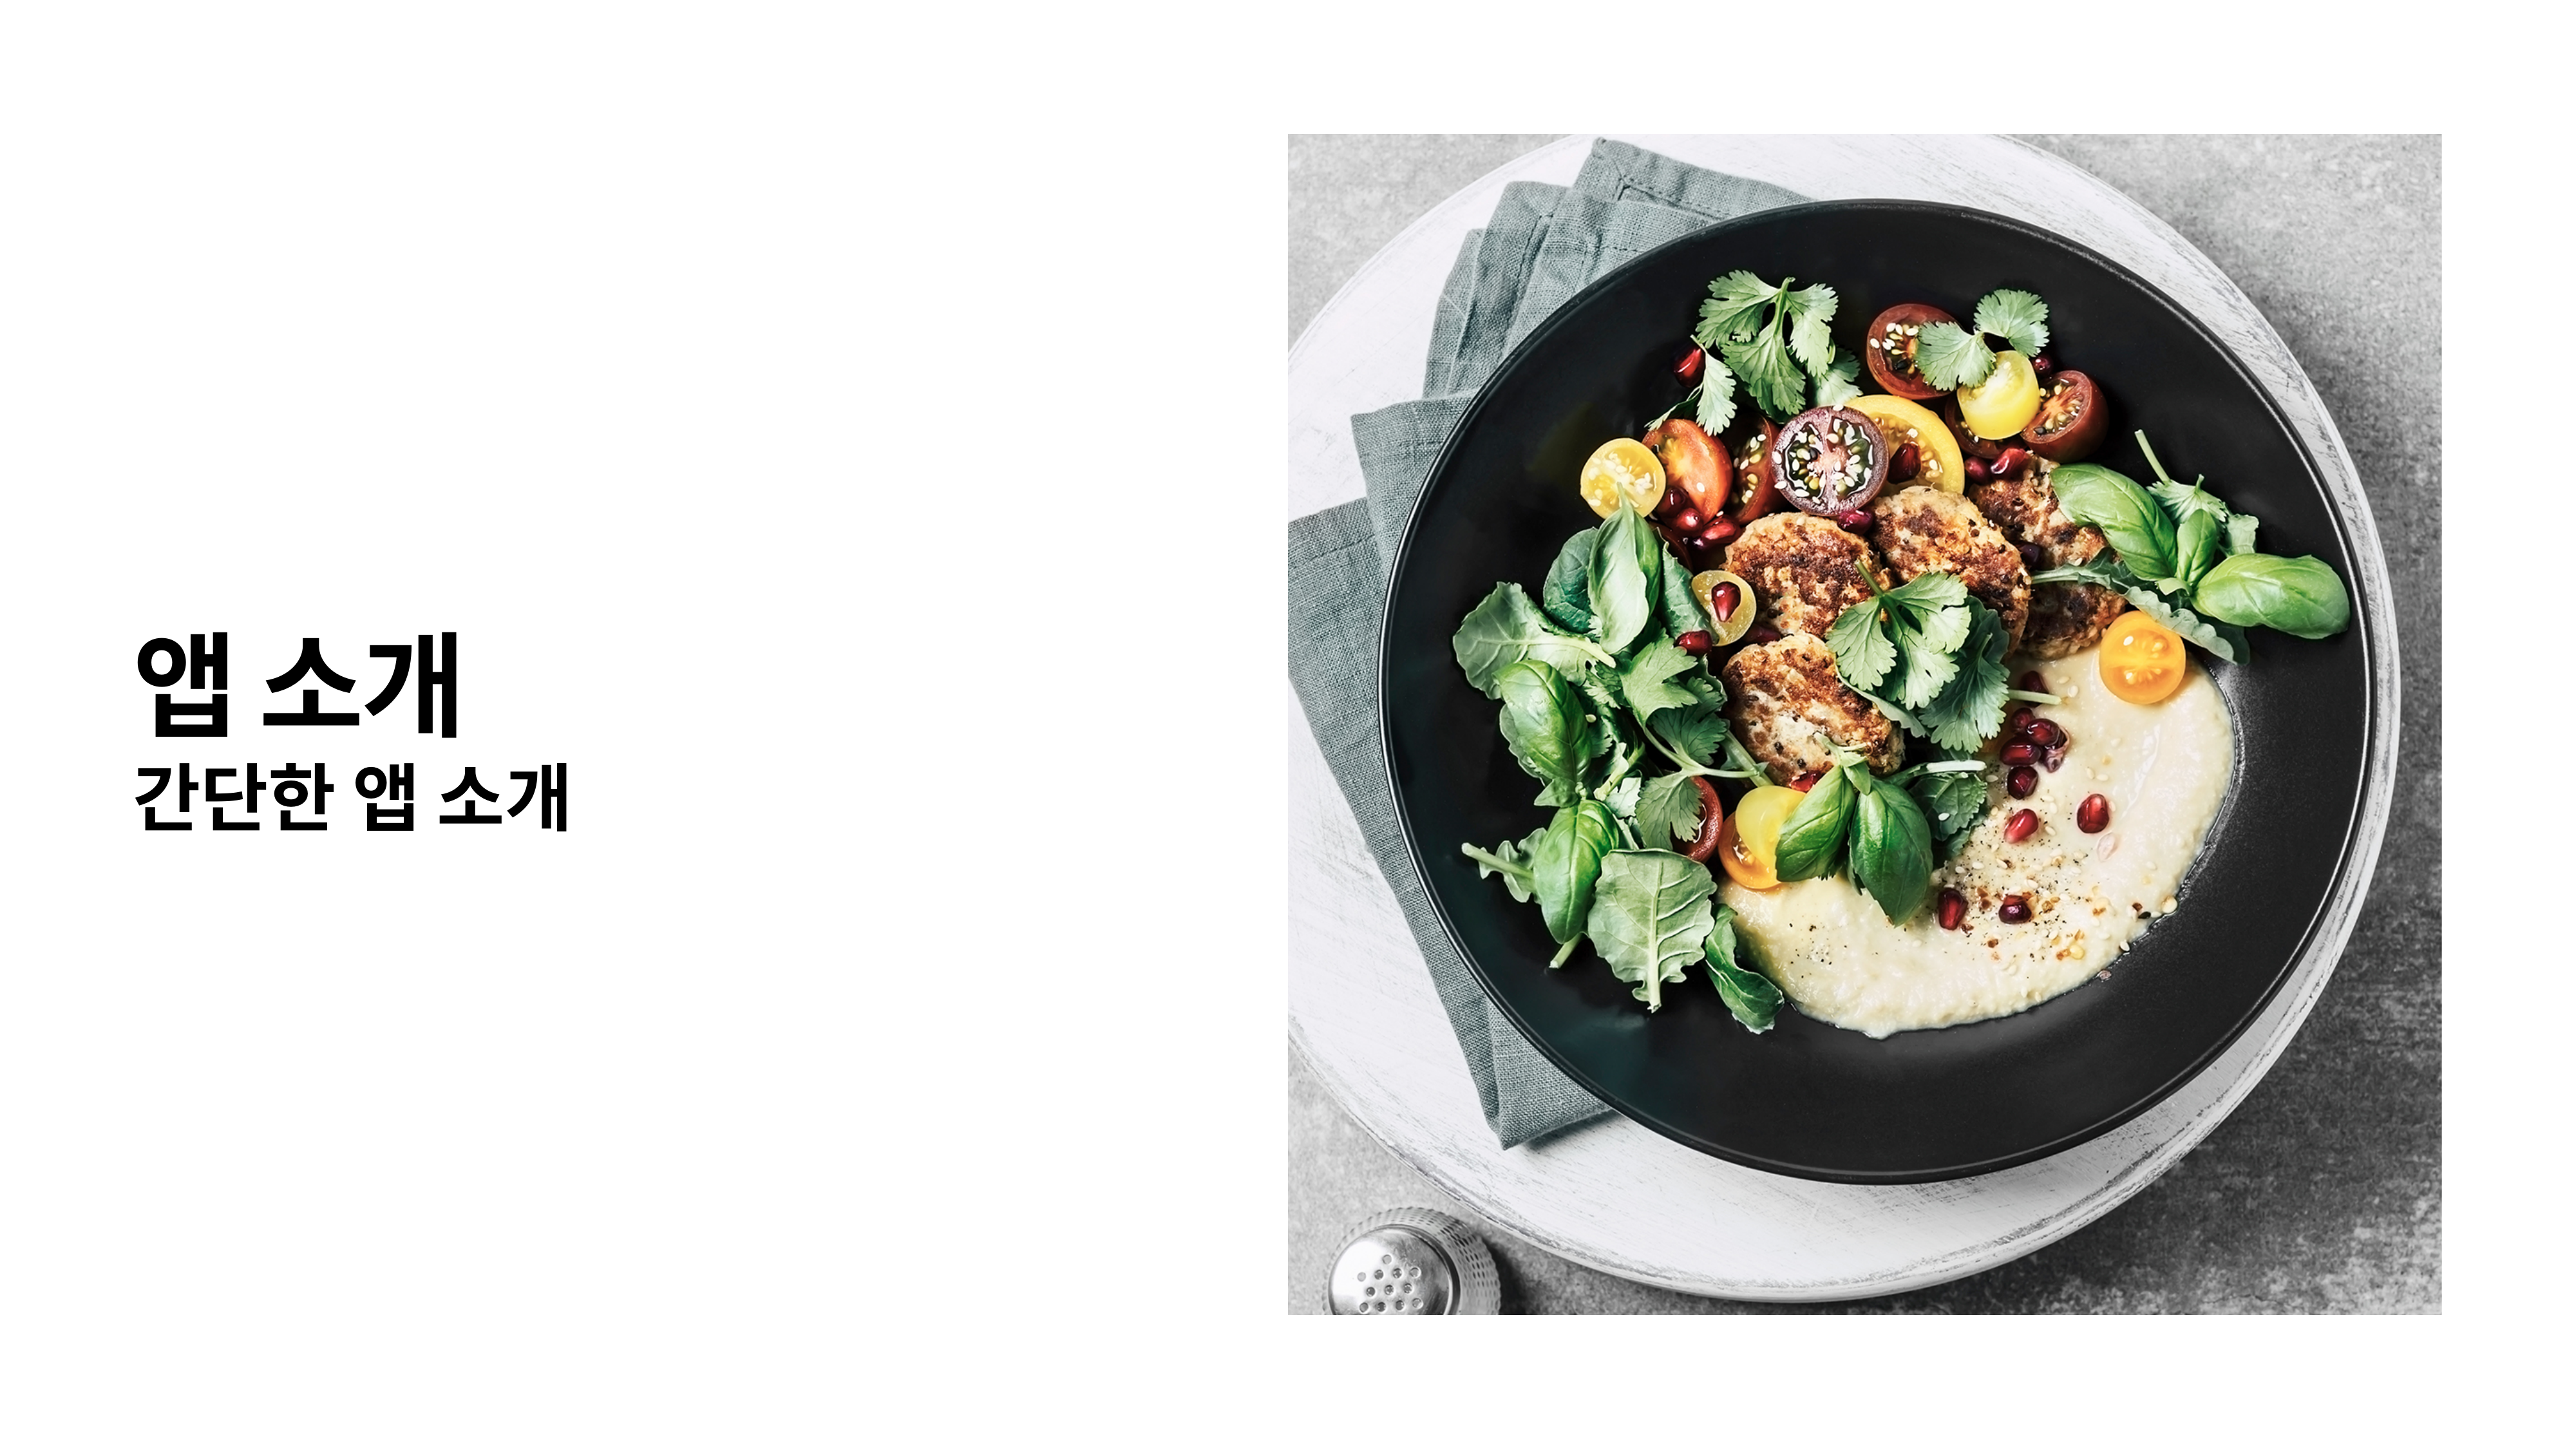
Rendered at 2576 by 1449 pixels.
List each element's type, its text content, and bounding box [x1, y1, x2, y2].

title 앱 소개 [127, 133, 1161, 745]
picture [1287, 134, 2442, 1315]
list 간단한 앱 소개 [127, 745, 1161, 1316]
